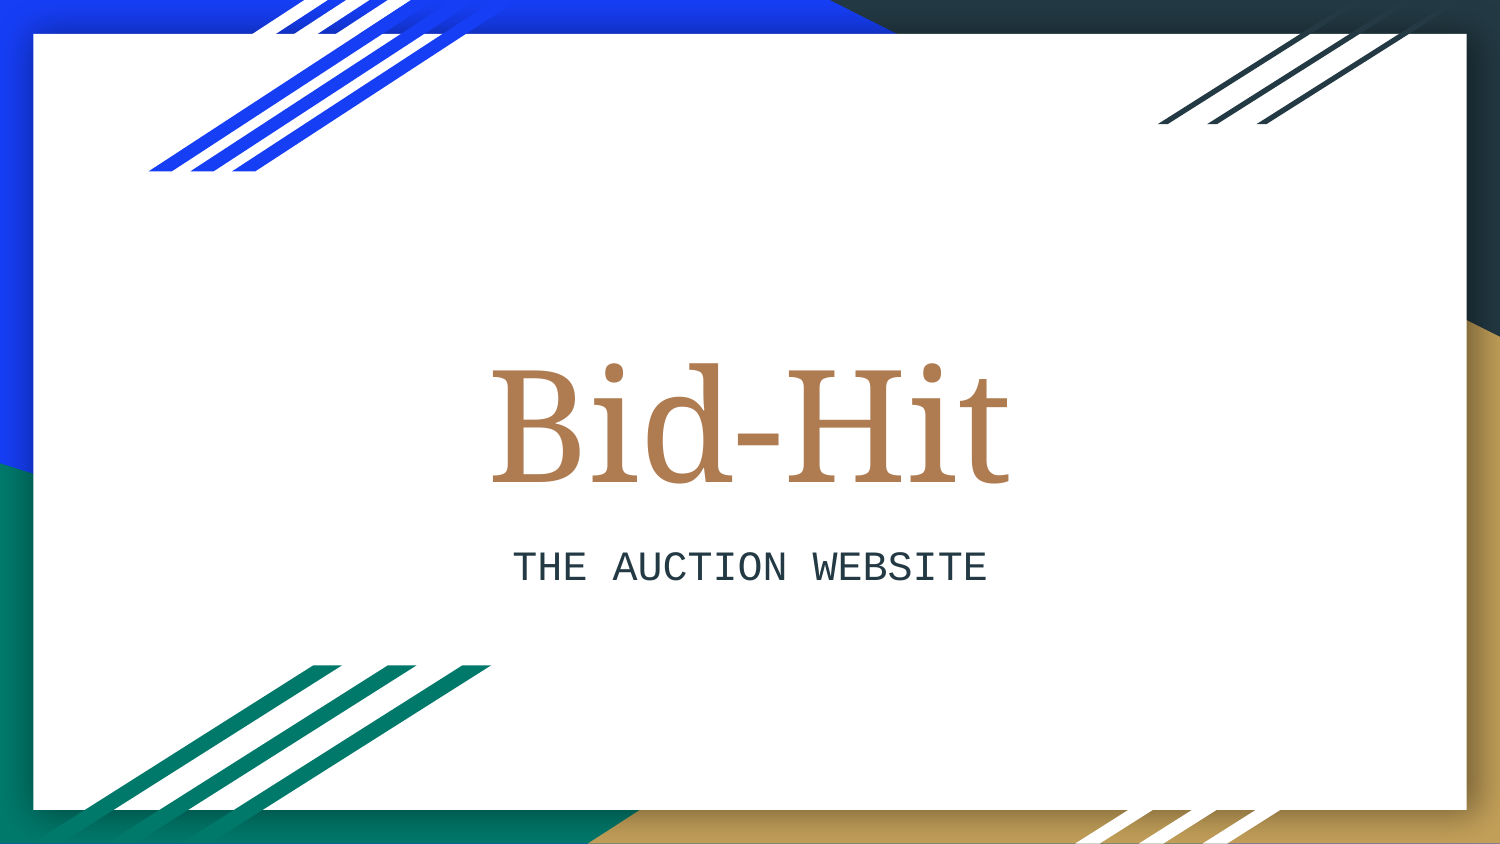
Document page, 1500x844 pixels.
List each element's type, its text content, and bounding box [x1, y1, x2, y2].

title Bid-Hit [281, 274, 1219, 569]
subtitle THE AUCTION WEBSITE [310, 531, 1190, 611]
